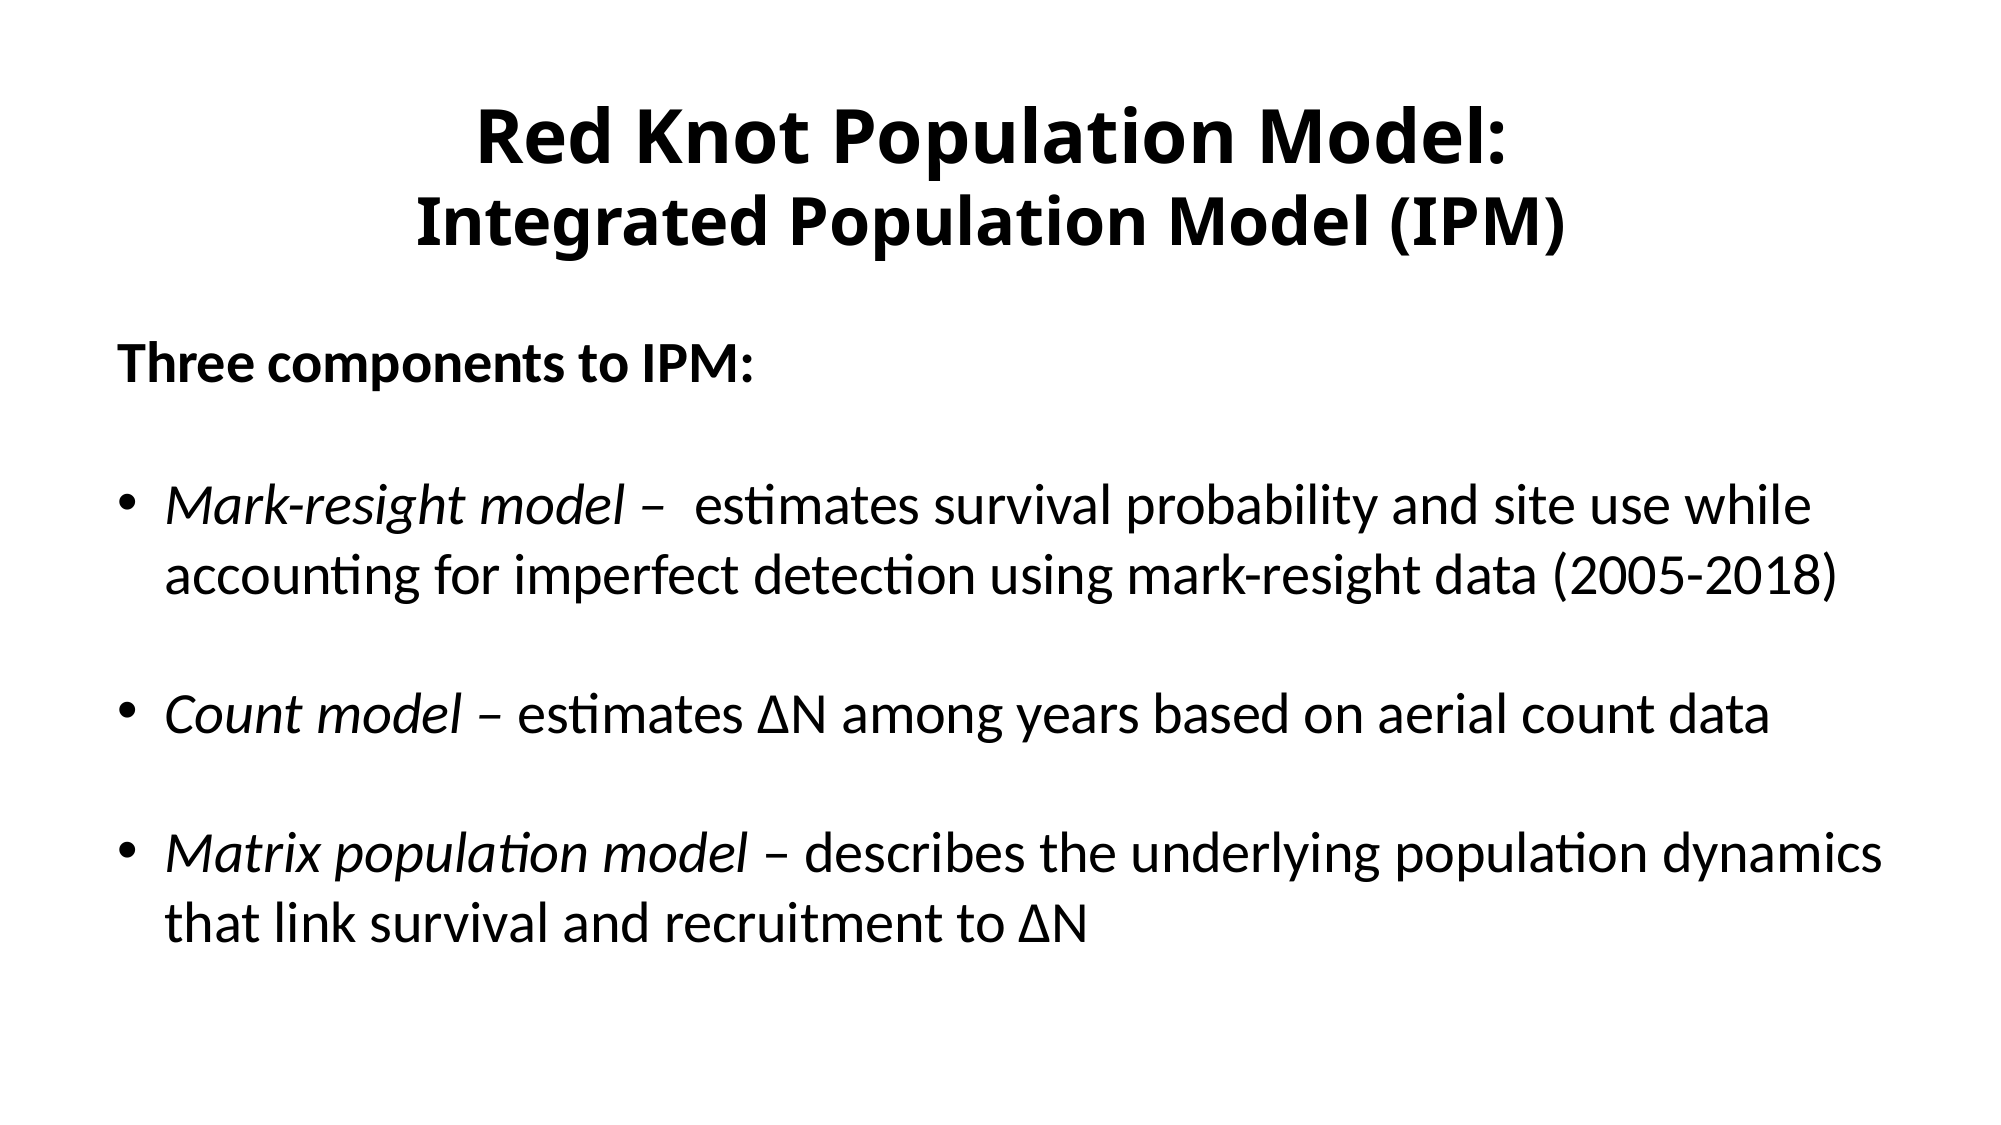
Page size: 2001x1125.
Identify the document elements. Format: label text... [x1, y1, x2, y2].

text_box Three components to IPM: Mark-resight model – estimates survival probability and site use while accounting for imperfect detection using mark-resight data (2005-2018) Count model – estimates ΔN among years based on aerial count data Matrix population model – describes the underlying population dynamics that link survival and recruitment to ΔN [115, 321, 1913, 955]
title Red Knot Population Model: Integrated Population Model (IPM) [371, 77, 1609, 268]
